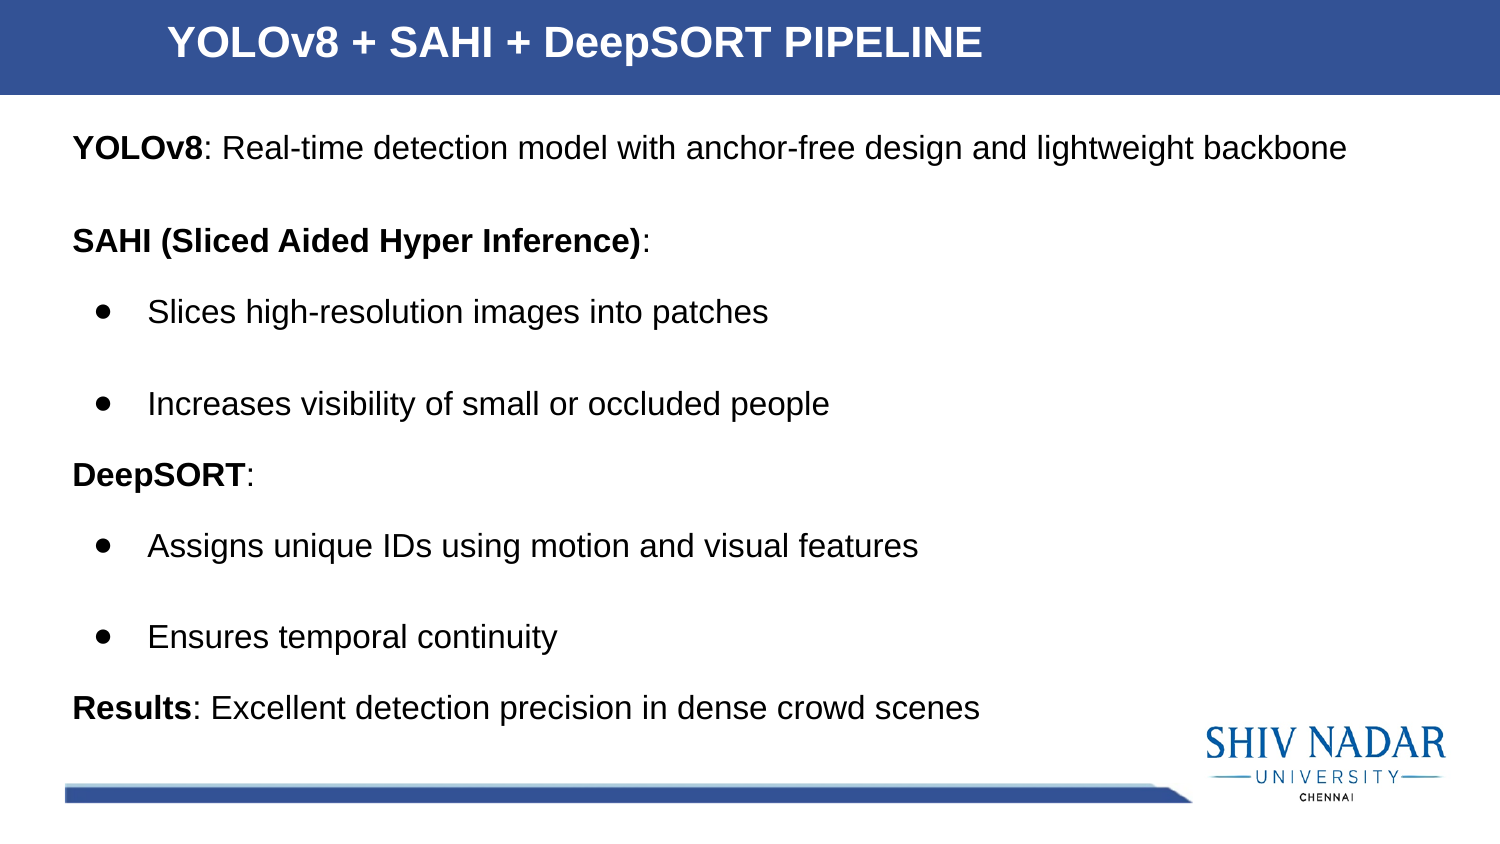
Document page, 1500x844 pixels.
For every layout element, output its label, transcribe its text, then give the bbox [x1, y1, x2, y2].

list YOLOv8: Real-time detection model with anchor-free design and lightweight backbone SAHI (Sliced Aided Hyper Inference): Slices high-resolution images into patches Increases visibility of small or occluded people DeepSORT: Assigns unique IDs using motion and visual features Ensures temporal continuity Results: Excellent detection precision in dense crowd scenes [61, 125, 1460, 701]
picture [61, 705, 1460, 810]
text_box YOLOv8 + SAHI + DeepSORT PIPELINE [1, 0, 1500, 93]
